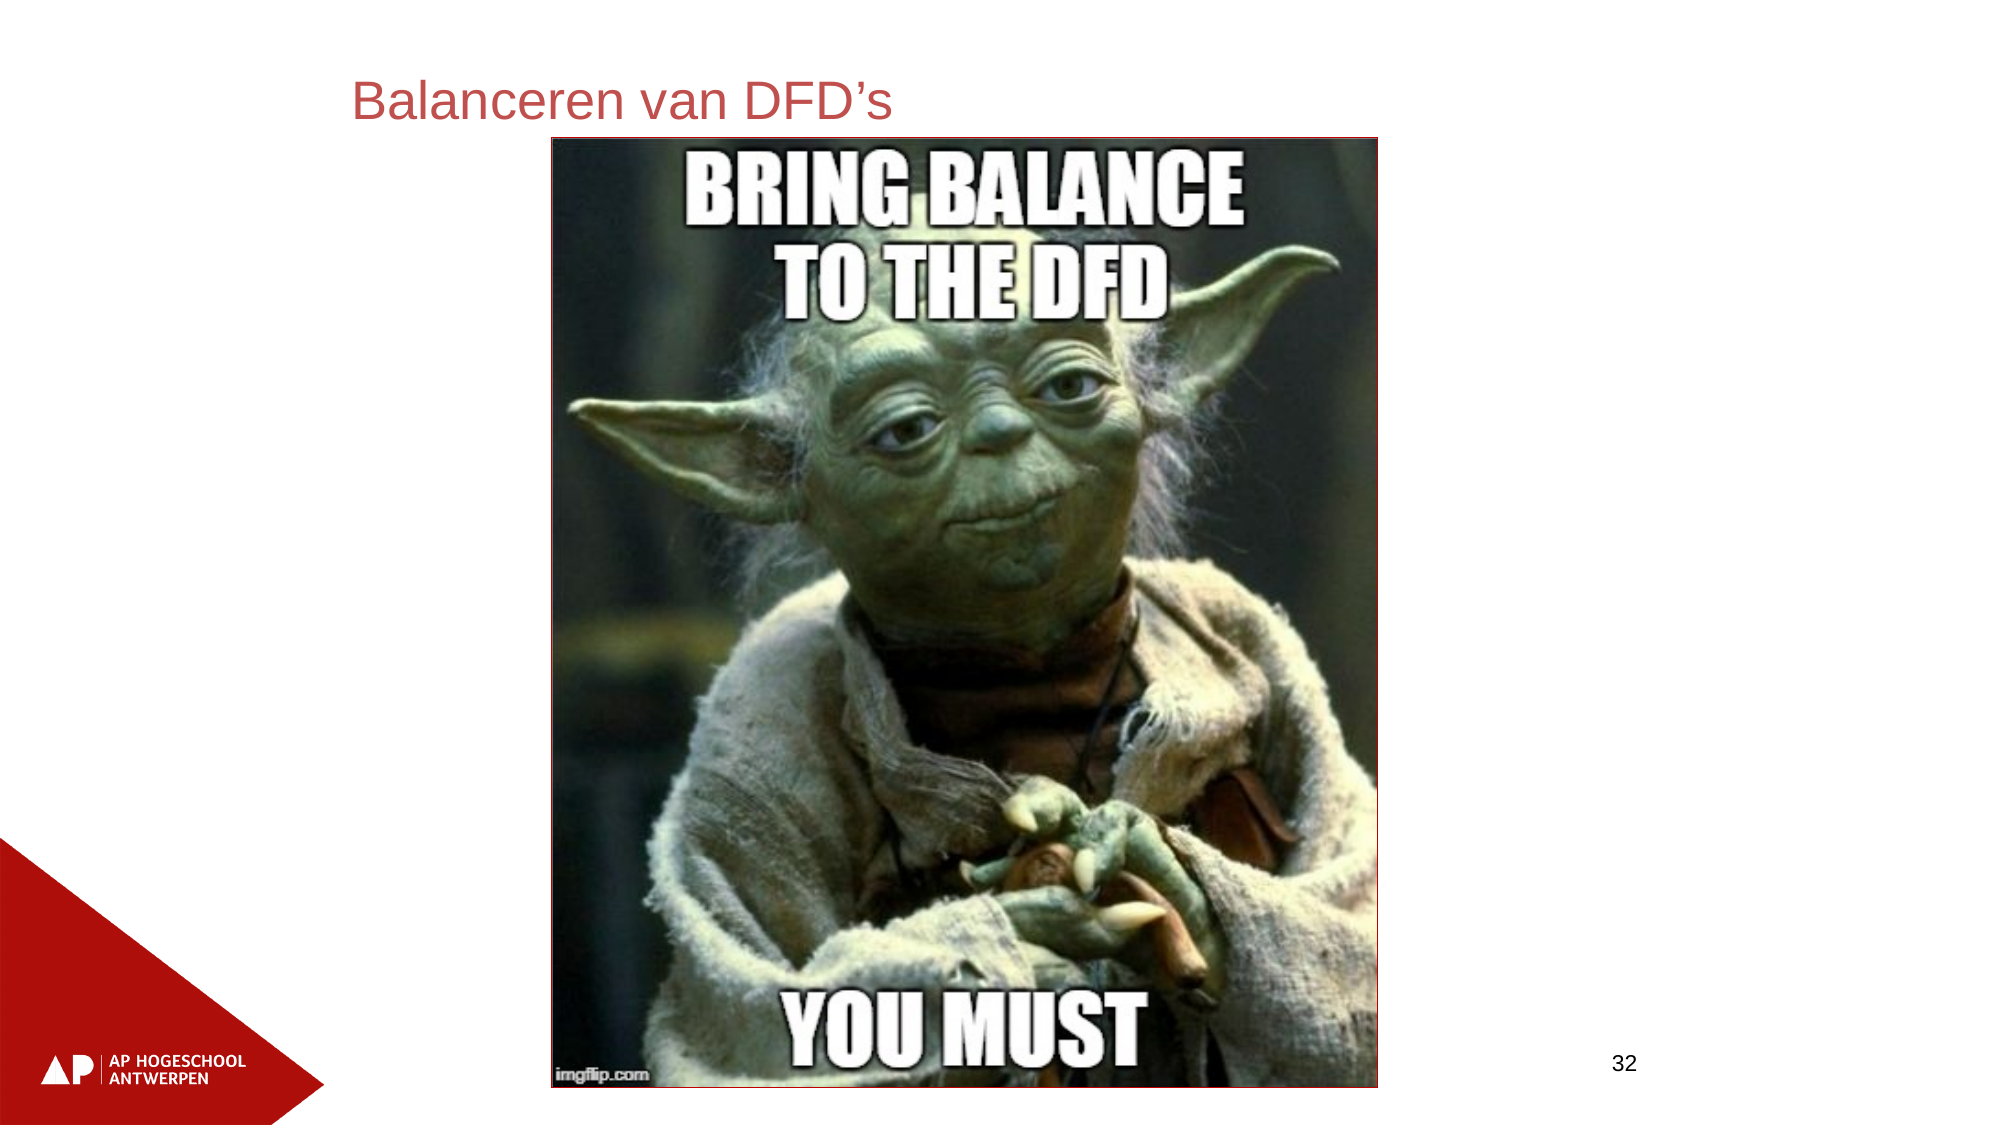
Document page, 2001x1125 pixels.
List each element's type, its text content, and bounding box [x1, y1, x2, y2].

picture [0, 831, 328, 1125]
text_box 32 [1324, 1024, 1638, 1100]
text_box Balanceren van DFD’s [351, 7, 1627, 196]
picture [551, 137, 1378, 1088]
